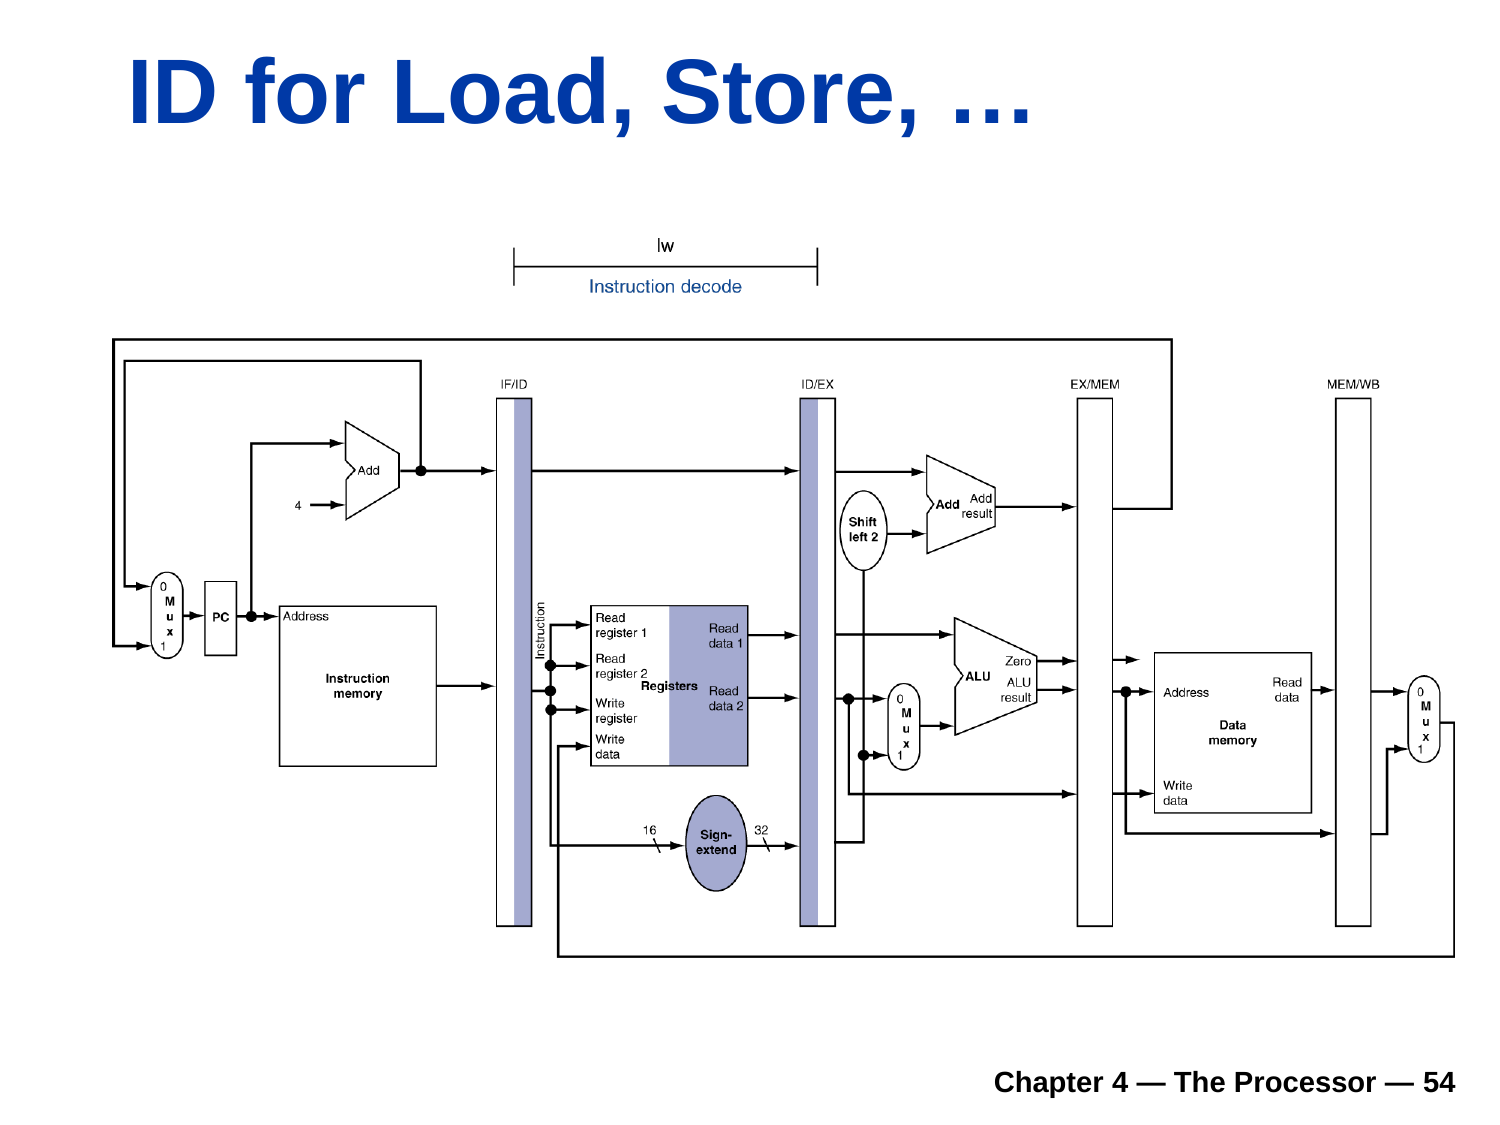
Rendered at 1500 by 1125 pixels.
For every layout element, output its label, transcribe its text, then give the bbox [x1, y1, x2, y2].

picture [111, 238, 1455, 958]
footer Chapter 4 — The Processor — 54 [277, 1046, 1471, 1106]
title ID for Load, Store, … [112, 23, 1468, 149]
